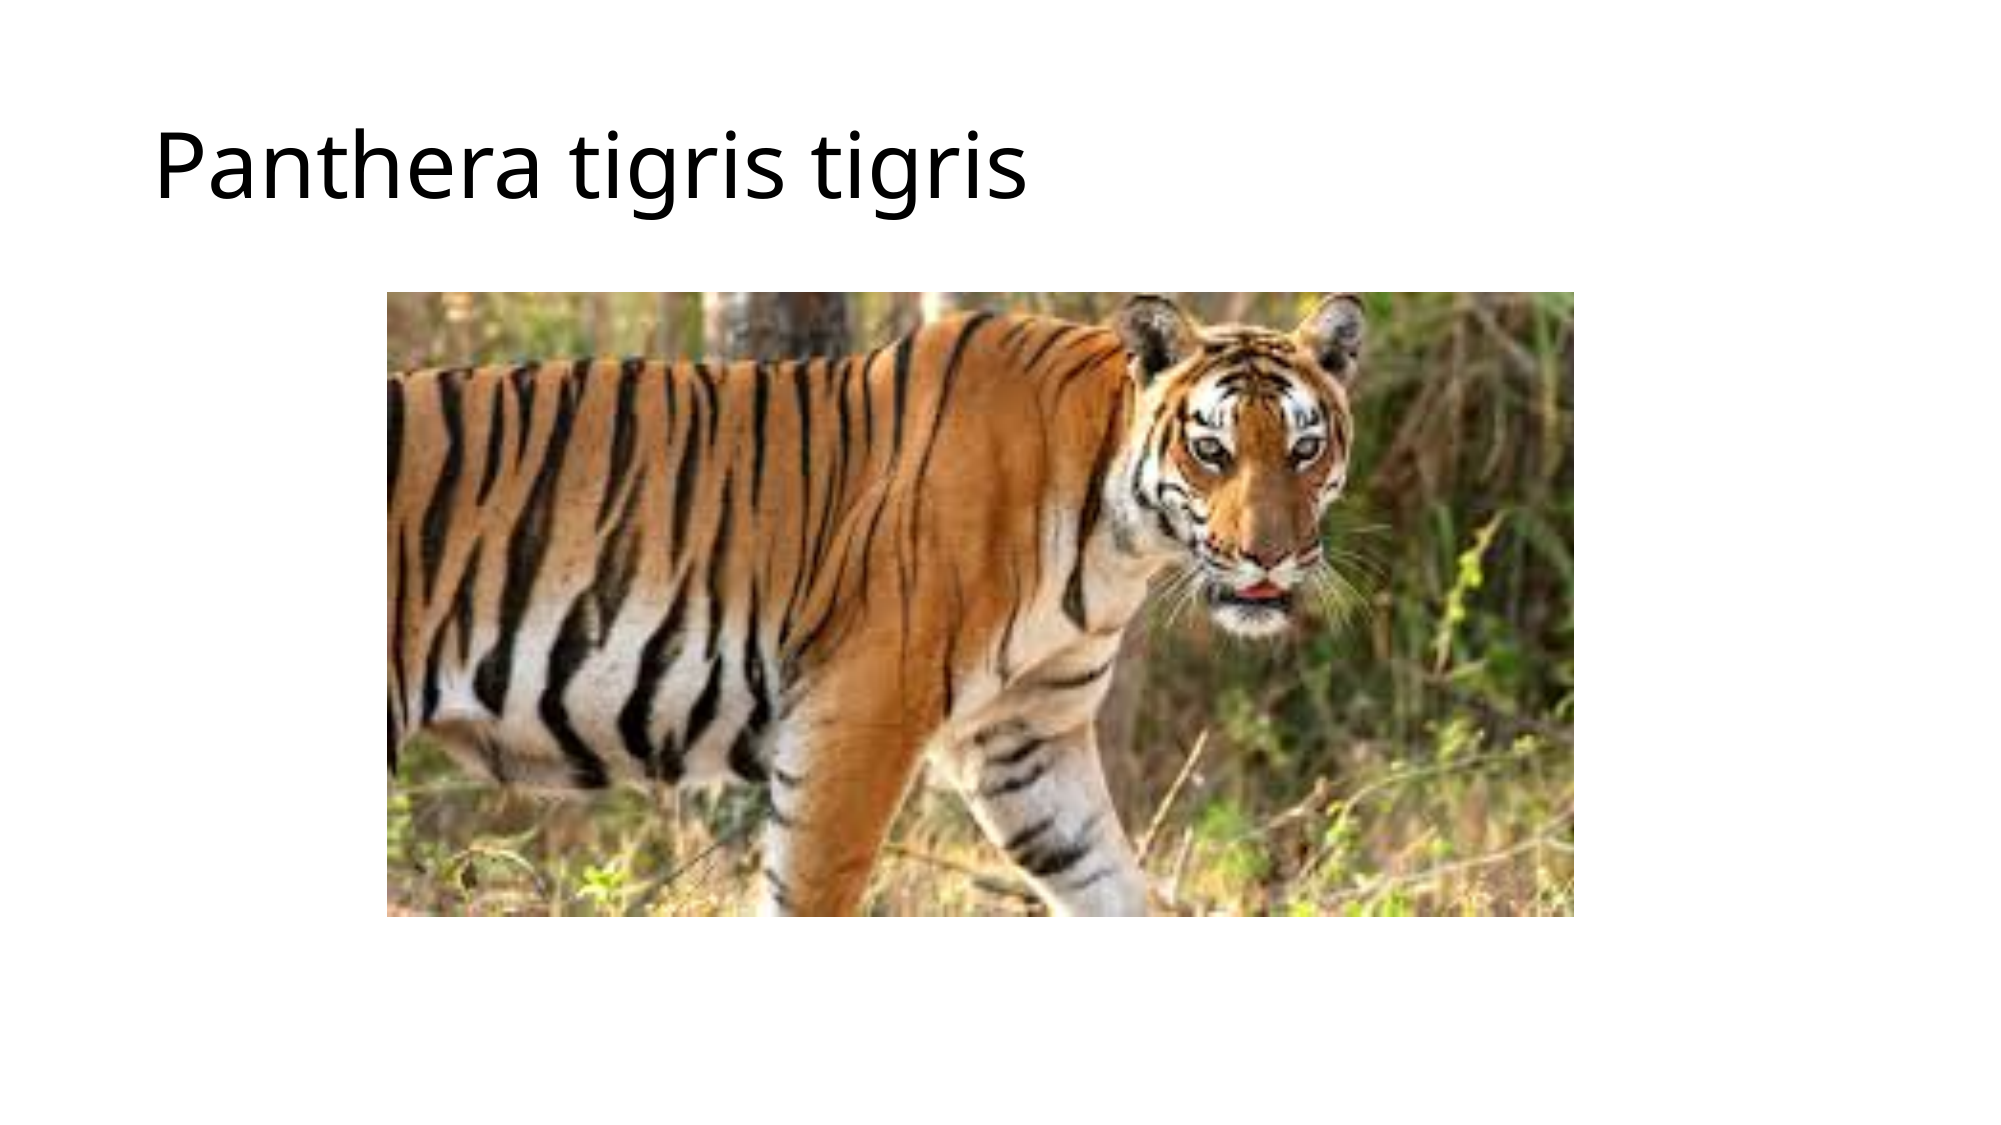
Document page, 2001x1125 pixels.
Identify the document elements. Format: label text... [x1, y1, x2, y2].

title Panthera tigris tigris [137, 59, 1863, 278]
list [387, 292, 1574, 917]
